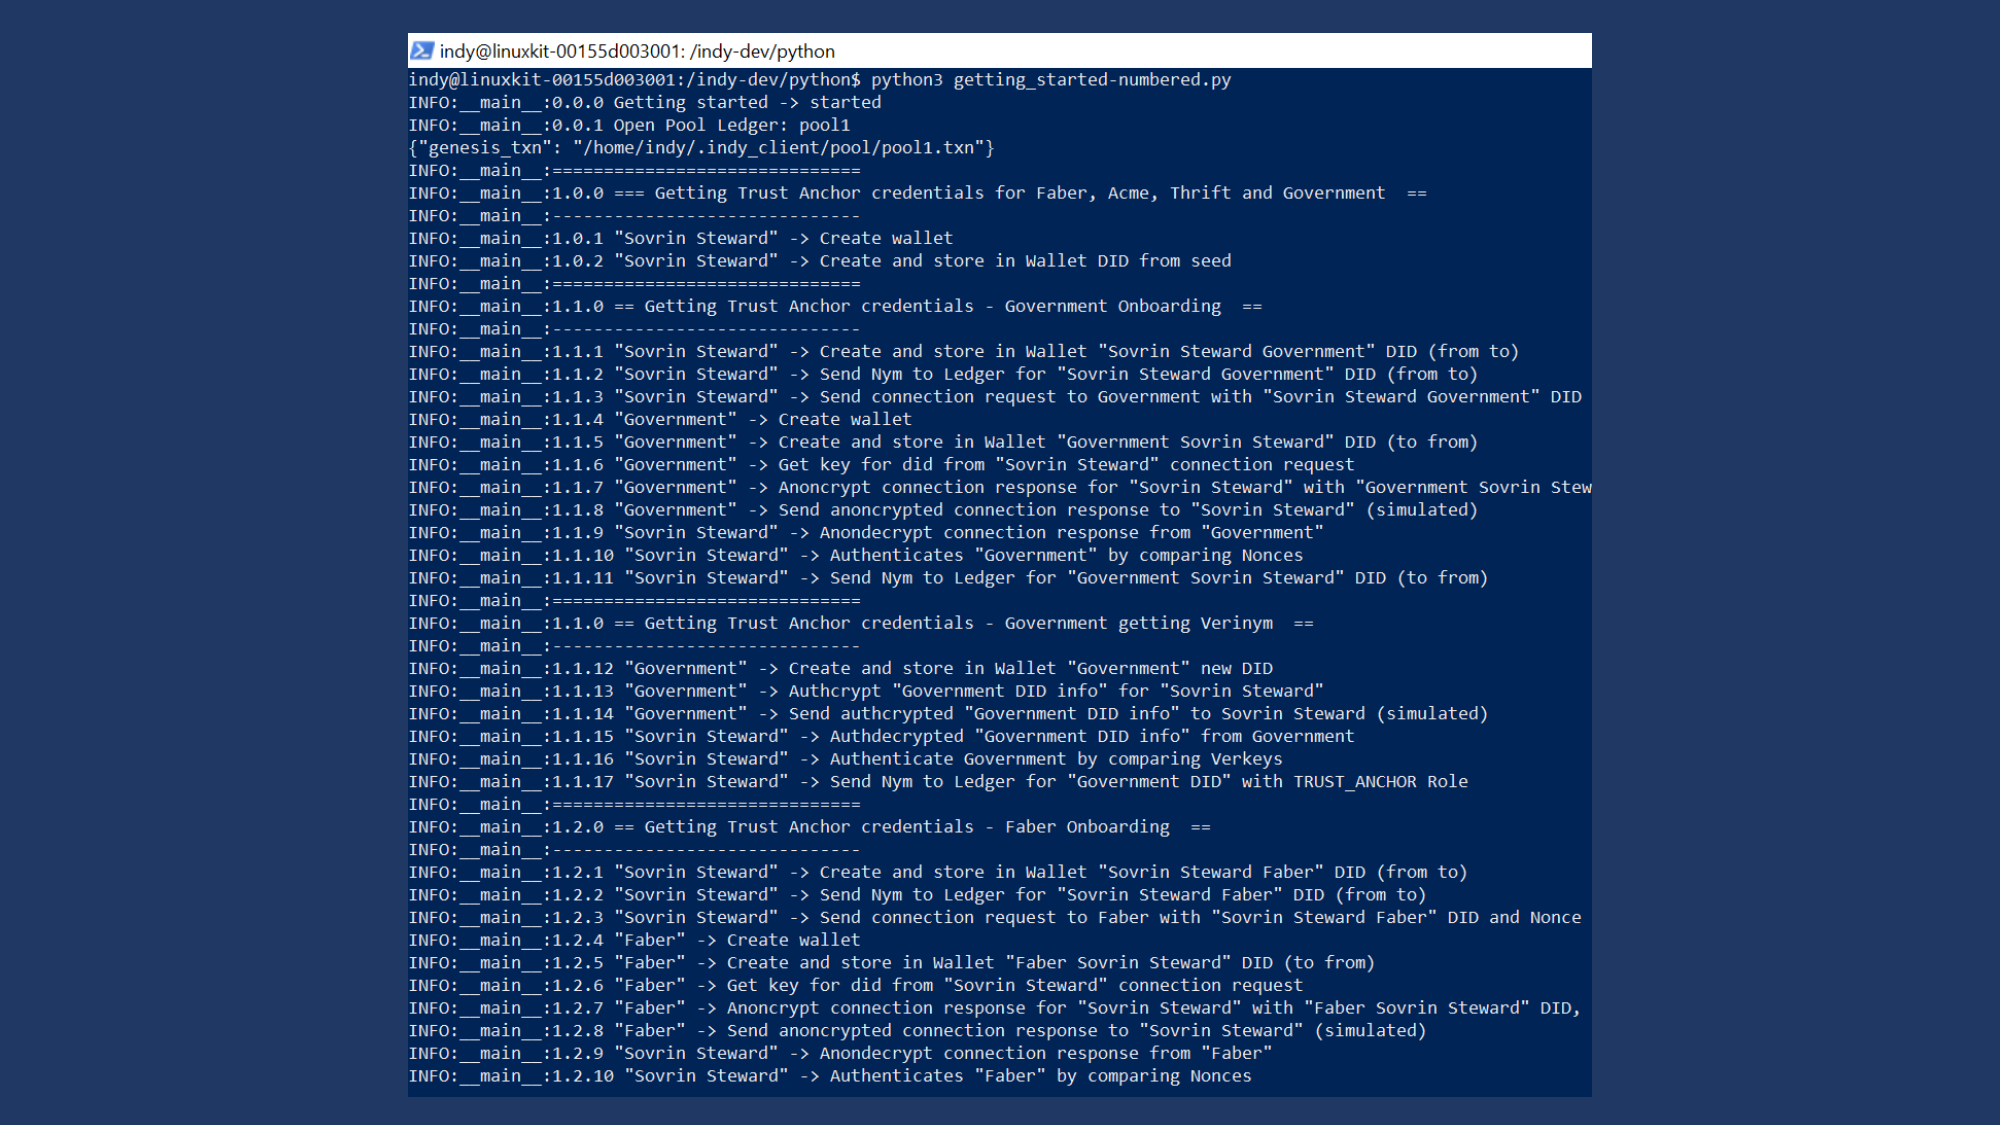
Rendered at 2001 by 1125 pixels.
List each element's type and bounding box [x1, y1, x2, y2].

picture [408, 33, 1592, 1097]
